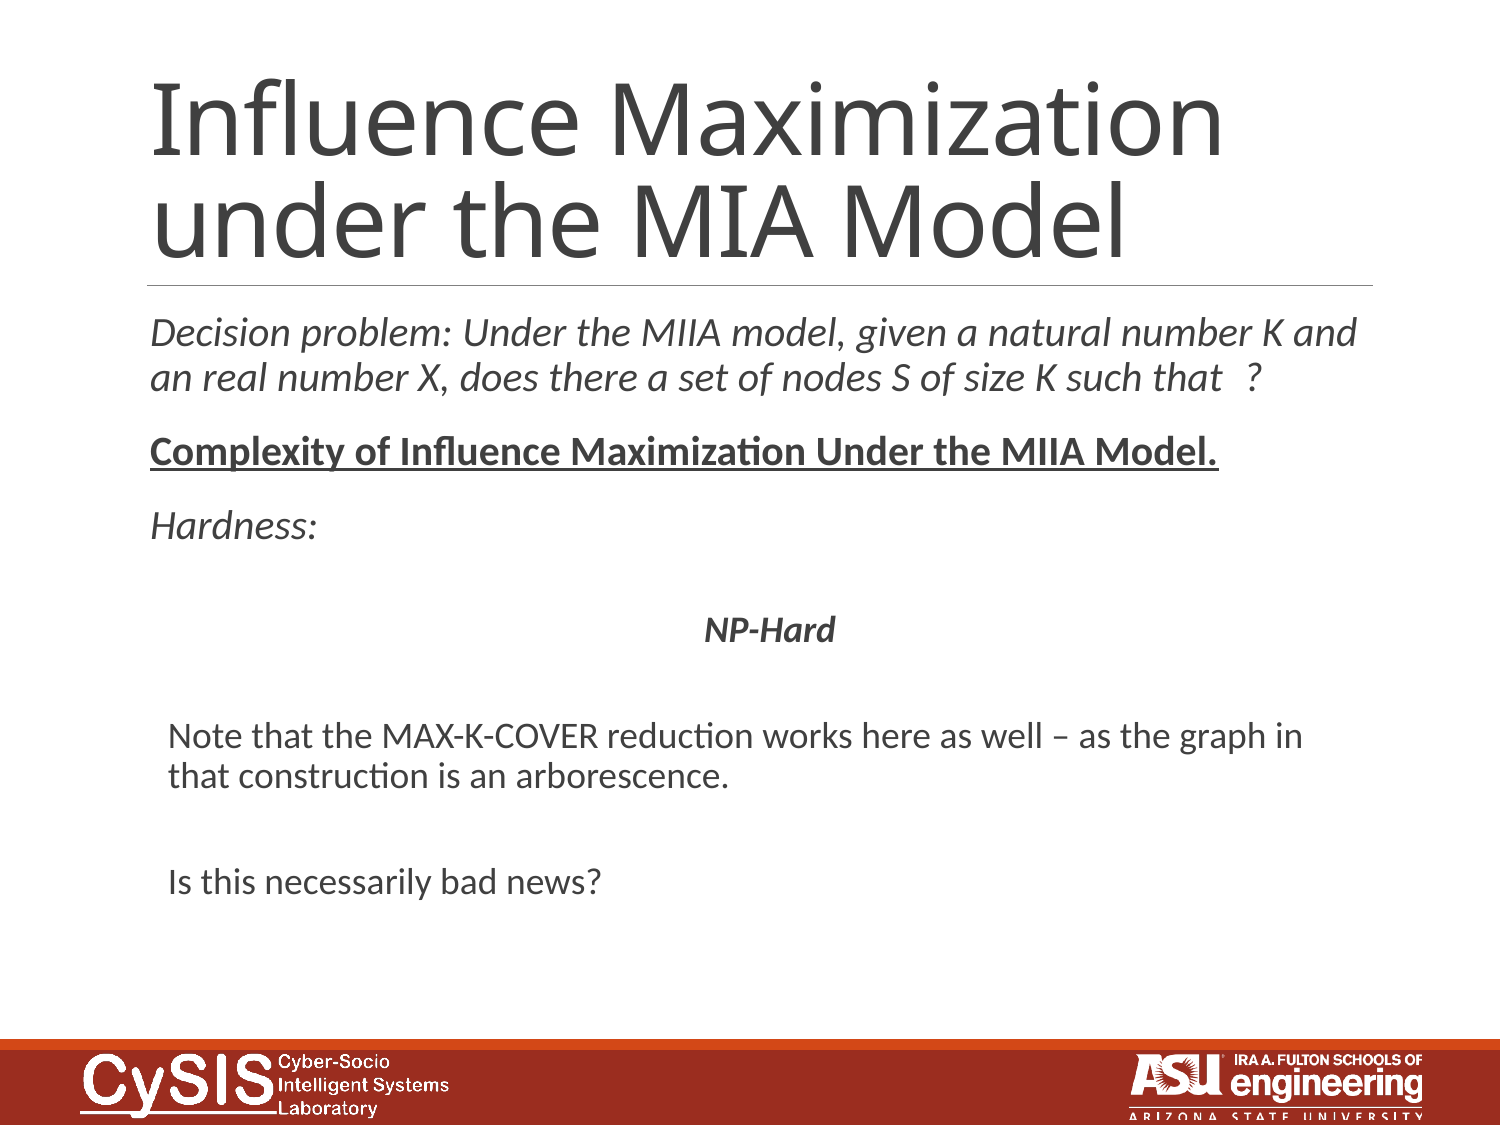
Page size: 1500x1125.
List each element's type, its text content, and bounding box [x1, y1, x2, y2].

title Influence Maximization under the MIA Model [135, 47, 1373, 285]
picture [60, 1027, 464, 1125]
